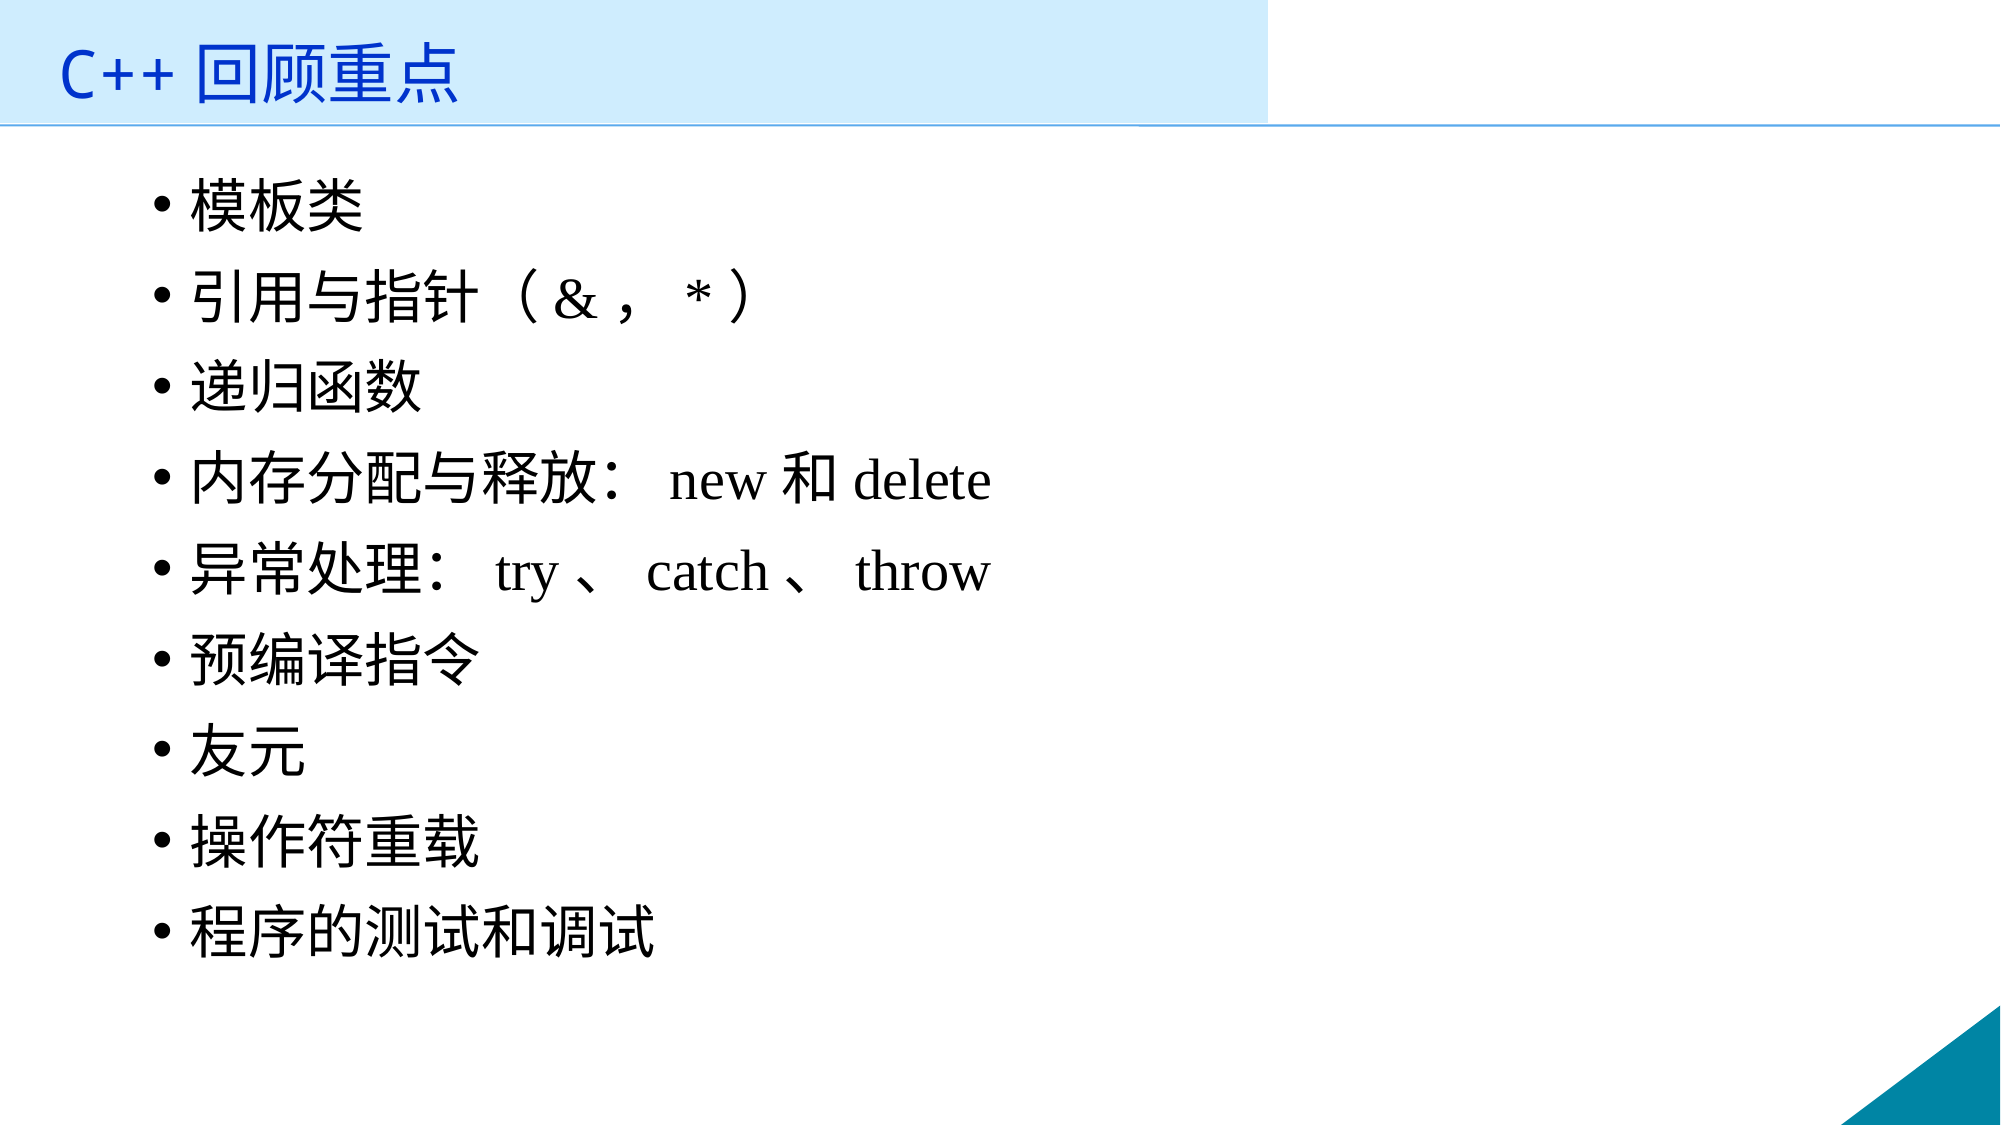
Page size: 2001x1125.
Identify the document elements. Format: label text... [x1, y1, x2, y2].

title C++回顾重点 [43, 7, 1769, 121]
list 模板类 引用与指针（&，*） 递归函数 内存分配与释放：new和delete 异常处理：try、catch、throw 预编译指令 友元 操作符重载 程序的测试和调试 [137, 161, 1863, 1014]
